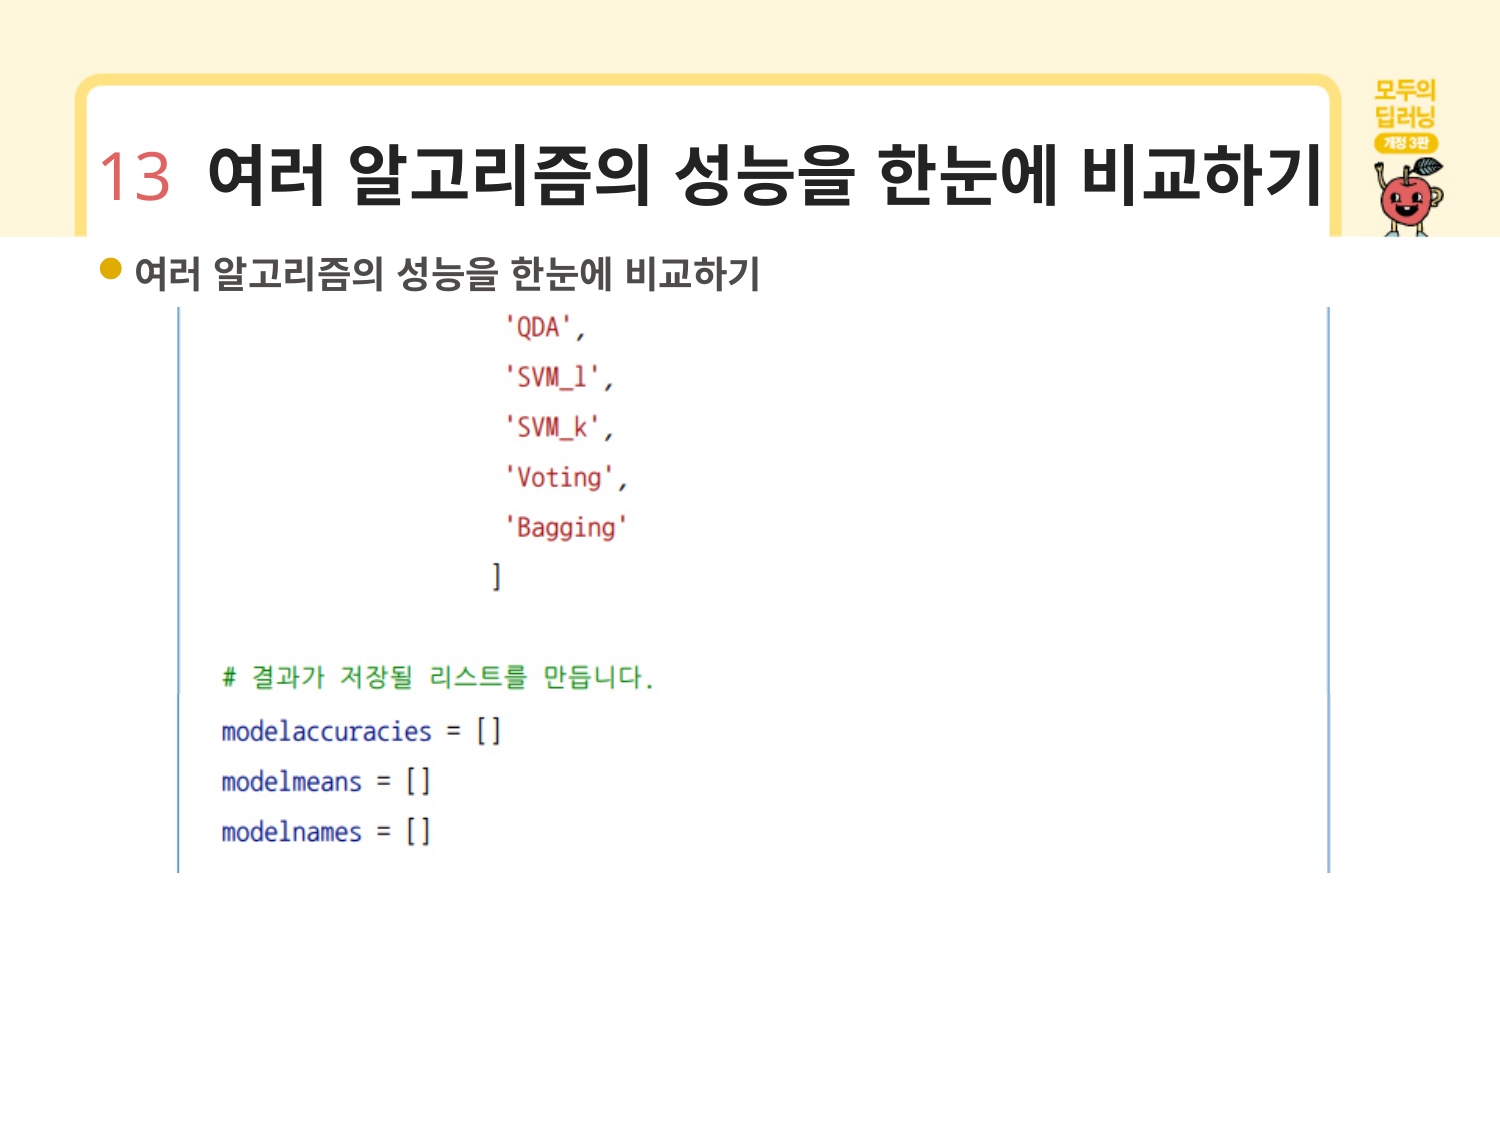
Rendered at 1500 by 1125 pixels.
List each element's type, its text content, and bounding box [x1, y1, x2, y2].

title 13 여러 알고리즘의 성능을 한눈에 비교하기 [81, 90, 1412, 222]
picture [0, 0, 1500, 1125]
list 여러 알고리즘의 성능을 한눈에 비교하기 [81, 239, 1393, 1054]
